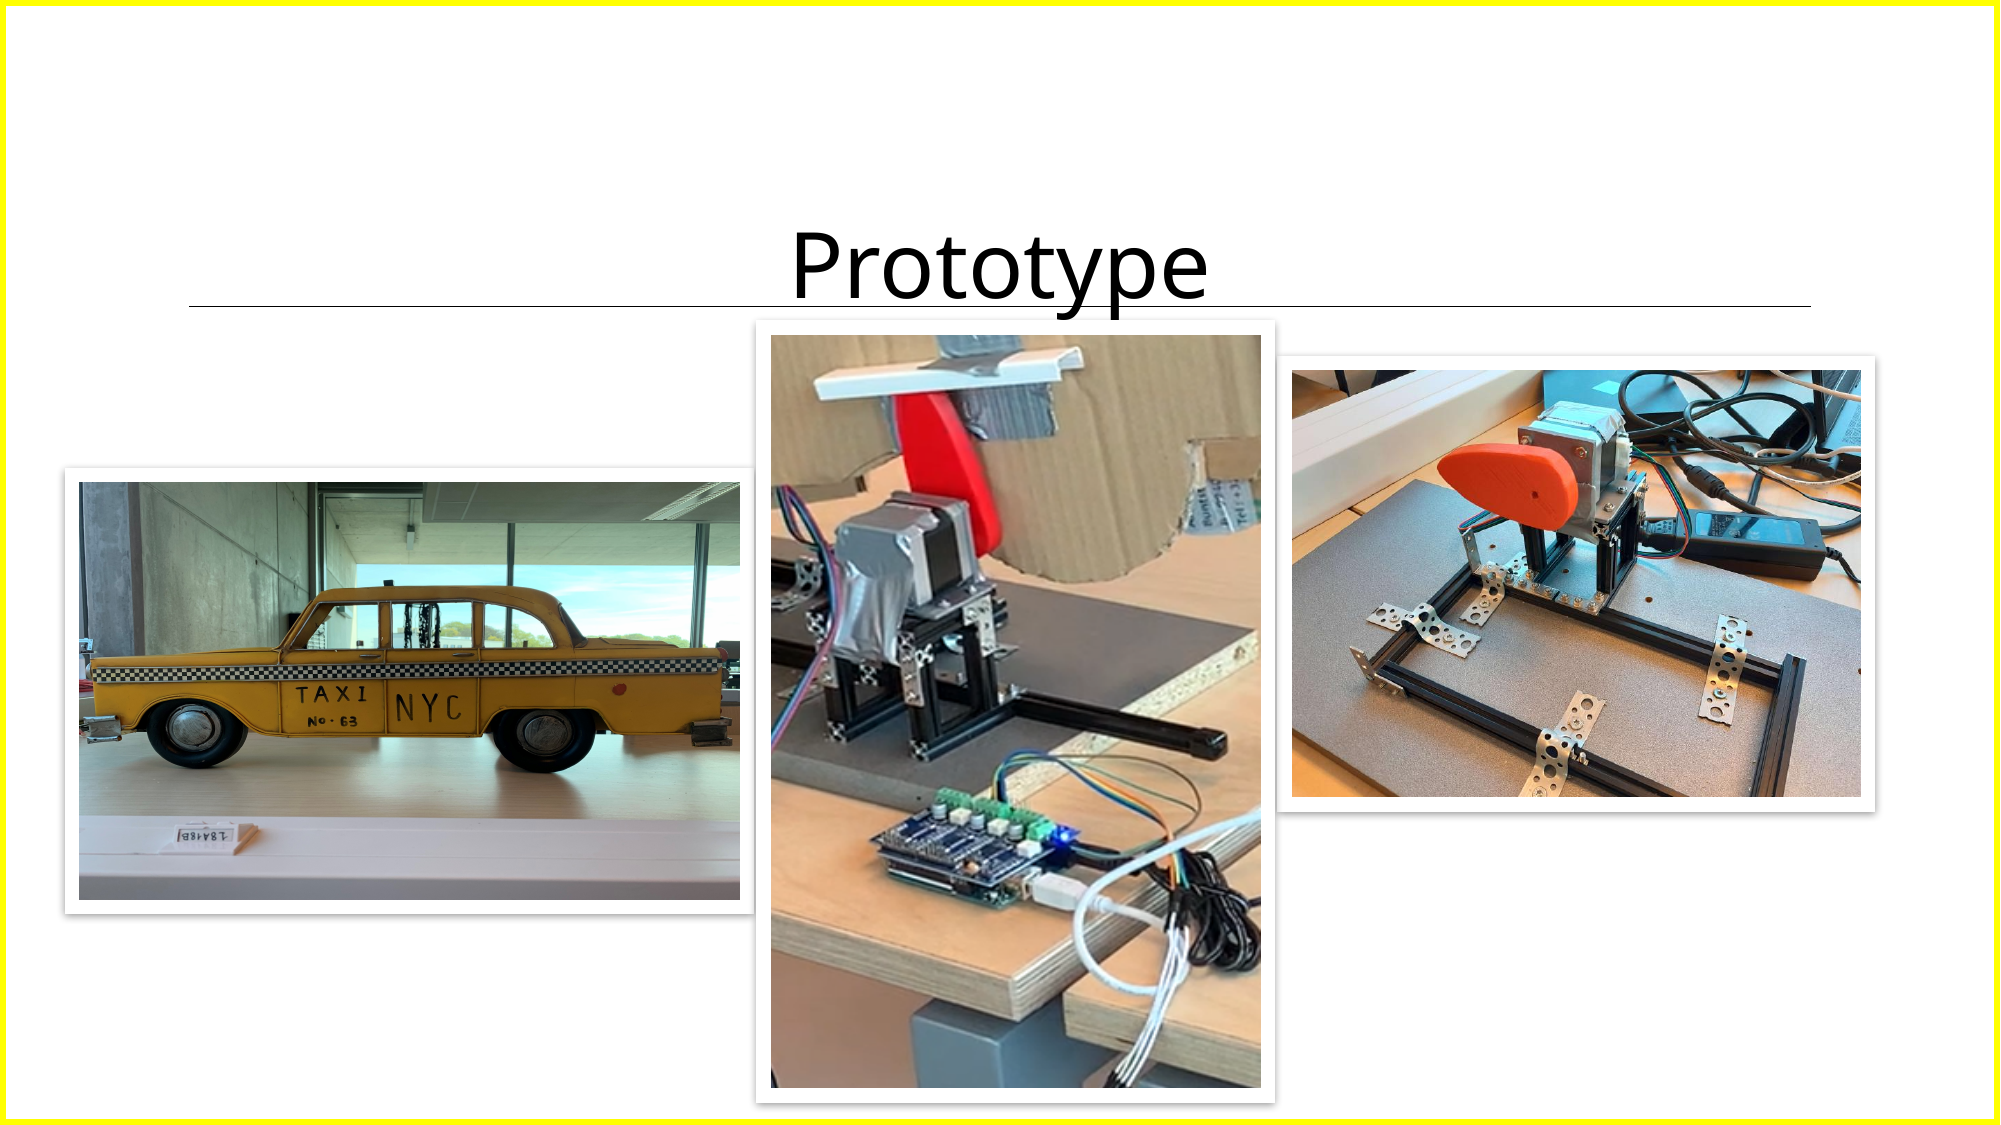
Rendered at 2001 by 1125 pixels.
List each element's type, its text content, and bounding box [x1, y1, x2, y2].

picture [1291, 370, 1861, 798]
picture [770, 334, 1261, 1089]
text_box [0, 0, 2000, 1125]
picture [79, 482, 740, 900]
text_box Prototype [249, 0, 1750, 297]
